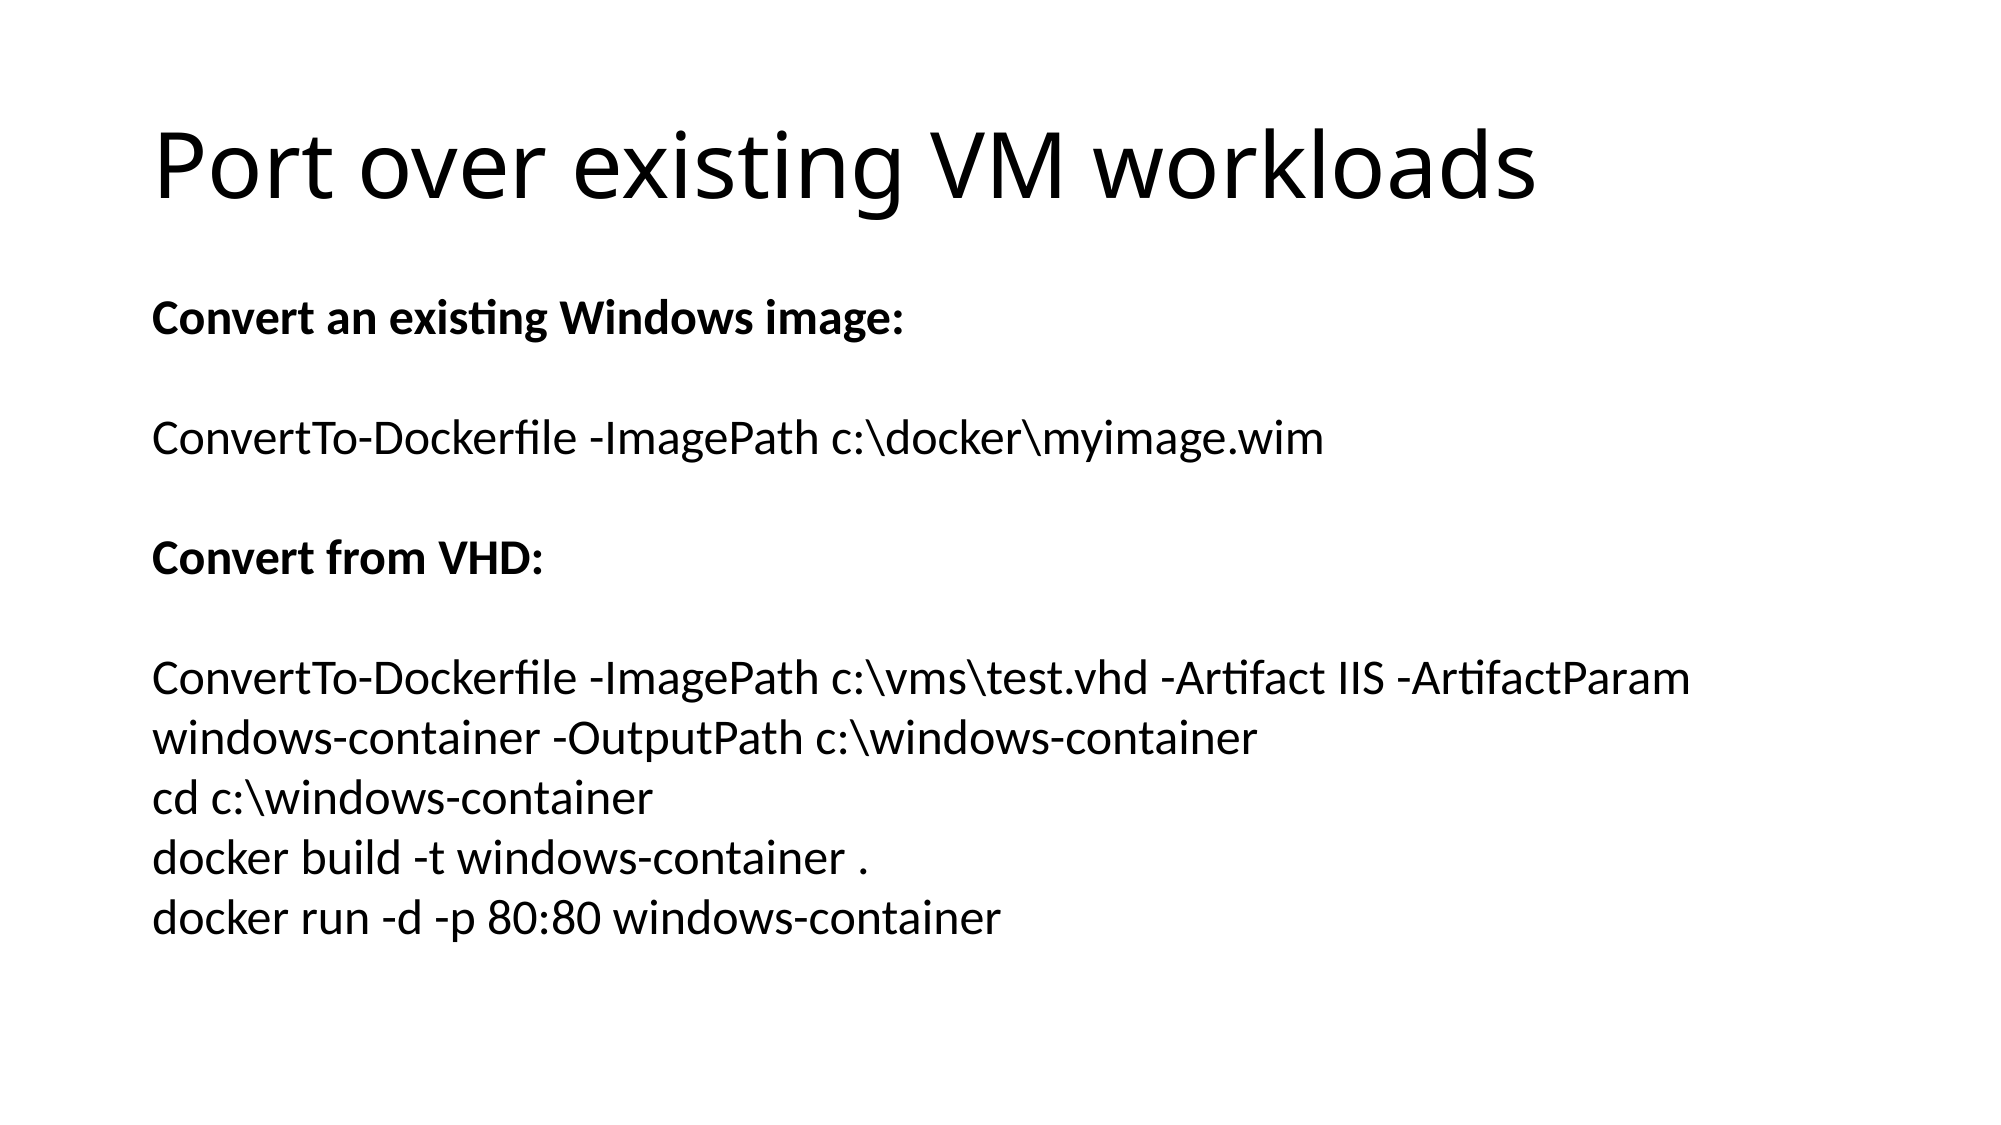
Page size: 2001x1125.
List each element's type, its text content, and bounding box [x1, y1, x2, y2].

title Port over existing VM workloads [137, 59, 1863, 277]
text_box Convert an existing Windows image: ConvertTo-Dockerfile -ImagePath c:\docker\myimage.wim Convert from VHD: ConvertTo-Dockerfile -ImagePath c:\vms\test.vhd -Artifact IIS -ArtifactParam windows-container -OutputPath c:\windows-container cd c:\windows-container docker build -t windows-container . docker run -d -p 80:80 windows-container [137, 277, 1863, 952]
